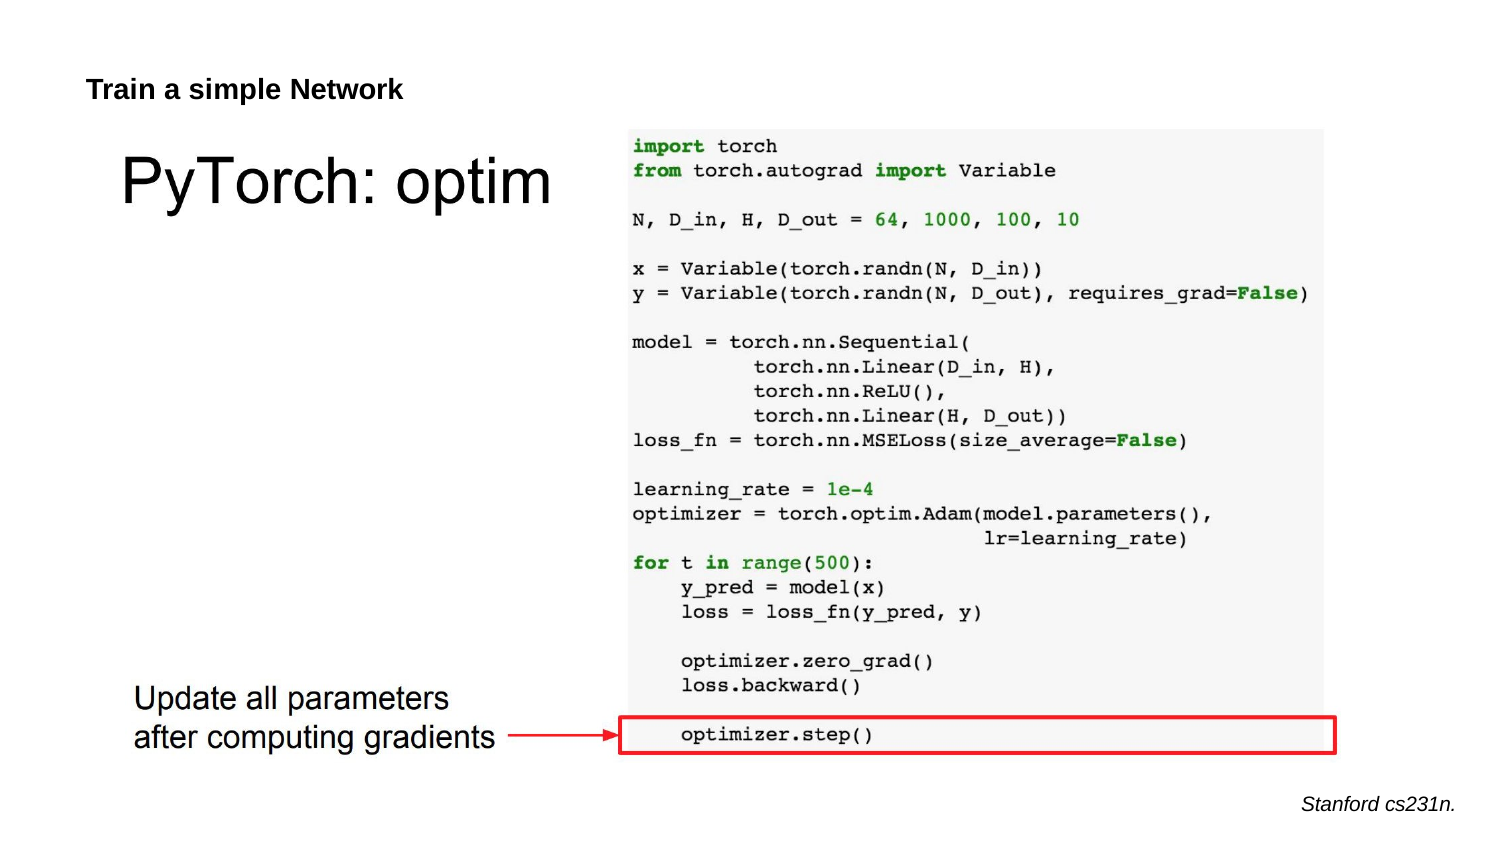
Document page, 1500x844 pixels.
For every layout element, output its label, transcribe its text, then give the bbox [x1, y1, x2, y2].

picture [125, 126, 1342, 763]
text_box Stanford cs231n. [1298, 790, 1461, 816]
text_box Train a simple Network [83, 68, 408, 106]
